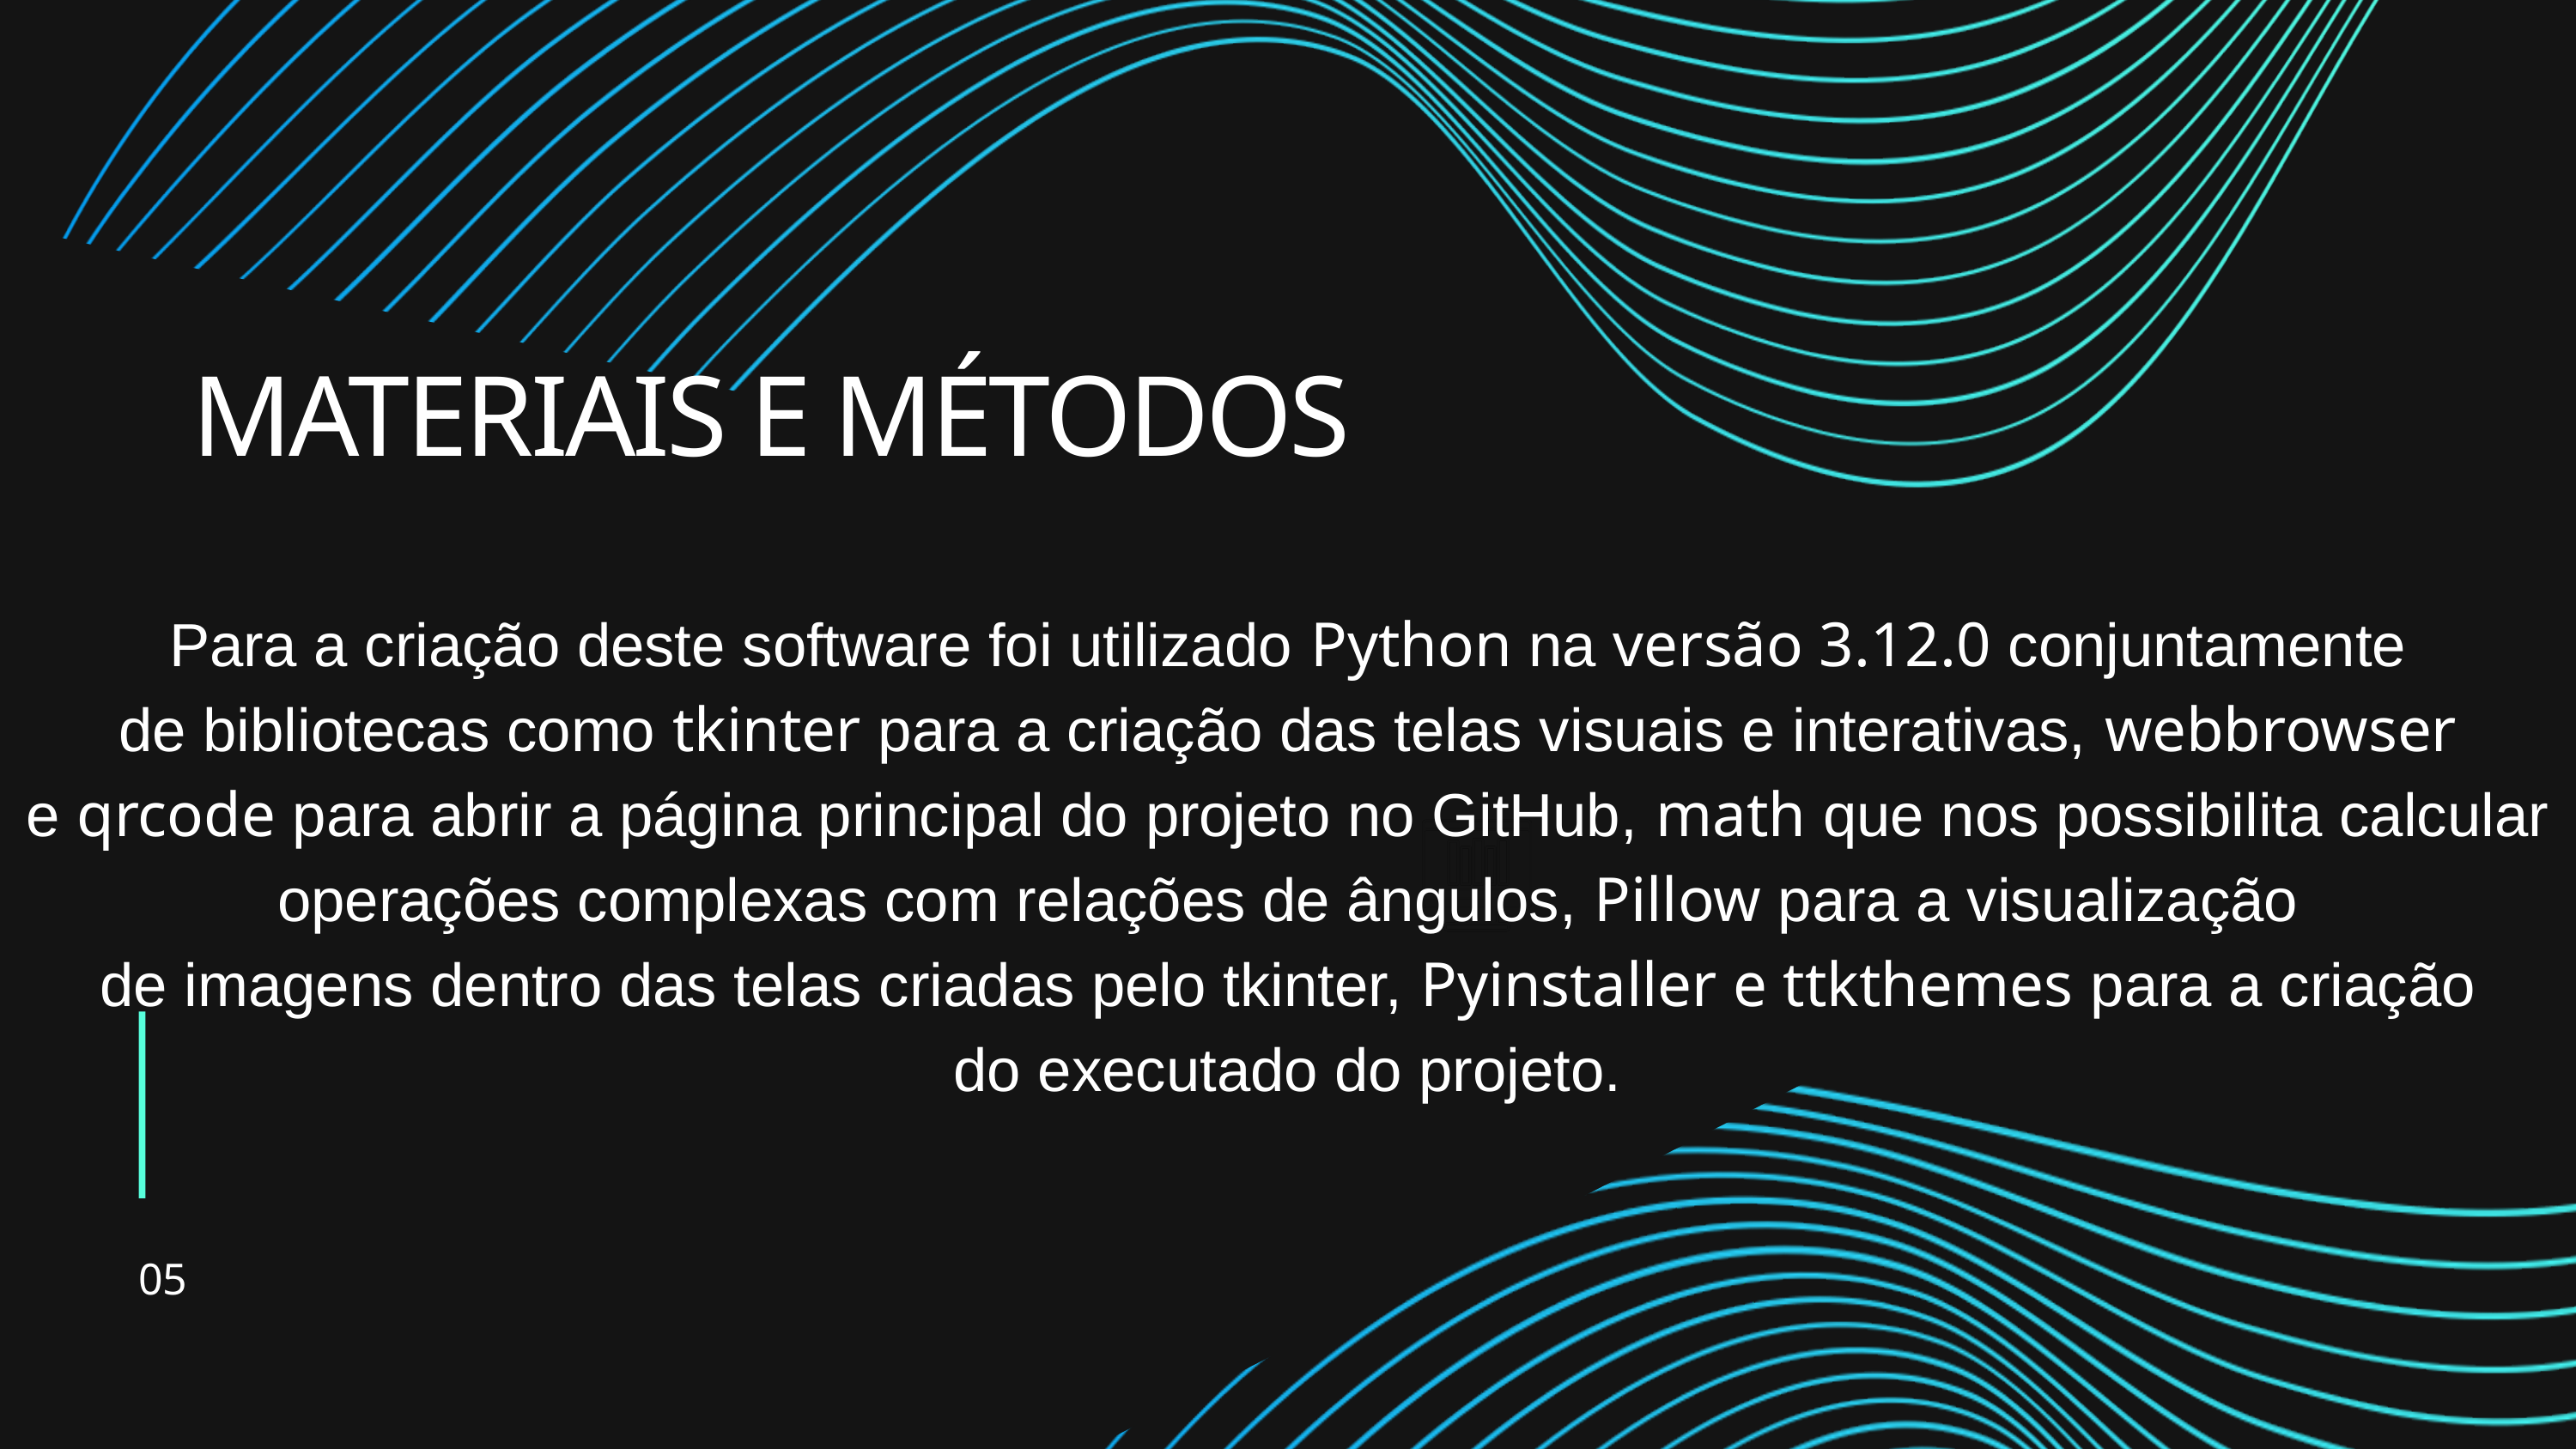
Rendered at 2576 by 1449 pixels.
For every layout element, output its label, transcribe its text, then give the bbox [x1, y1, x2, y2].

text_box Para a criação deste software foi utilizado Python na versão 3.12.0 conjuntamente de bibliotecas como tkinter para a criação das telas visuais e interativas, webbrowser e qrcode para abrir a página principal do projeto no GitHub, math que nos possibilita calcular operações complexas com relações de ângulos, Pillow para a visualização de imagens dentro das telas criadas pelo tkinter, Pyinstaller e ttkthemes para a criação do executado do projeto. [0, 593, 2576, 1104]
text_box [104, 361, 1437, 602]
text_box [0, 0, 2576, 593]
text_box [138, 1011, 226, 1304]
text_box [1090, 1104, 2576, 1449]
